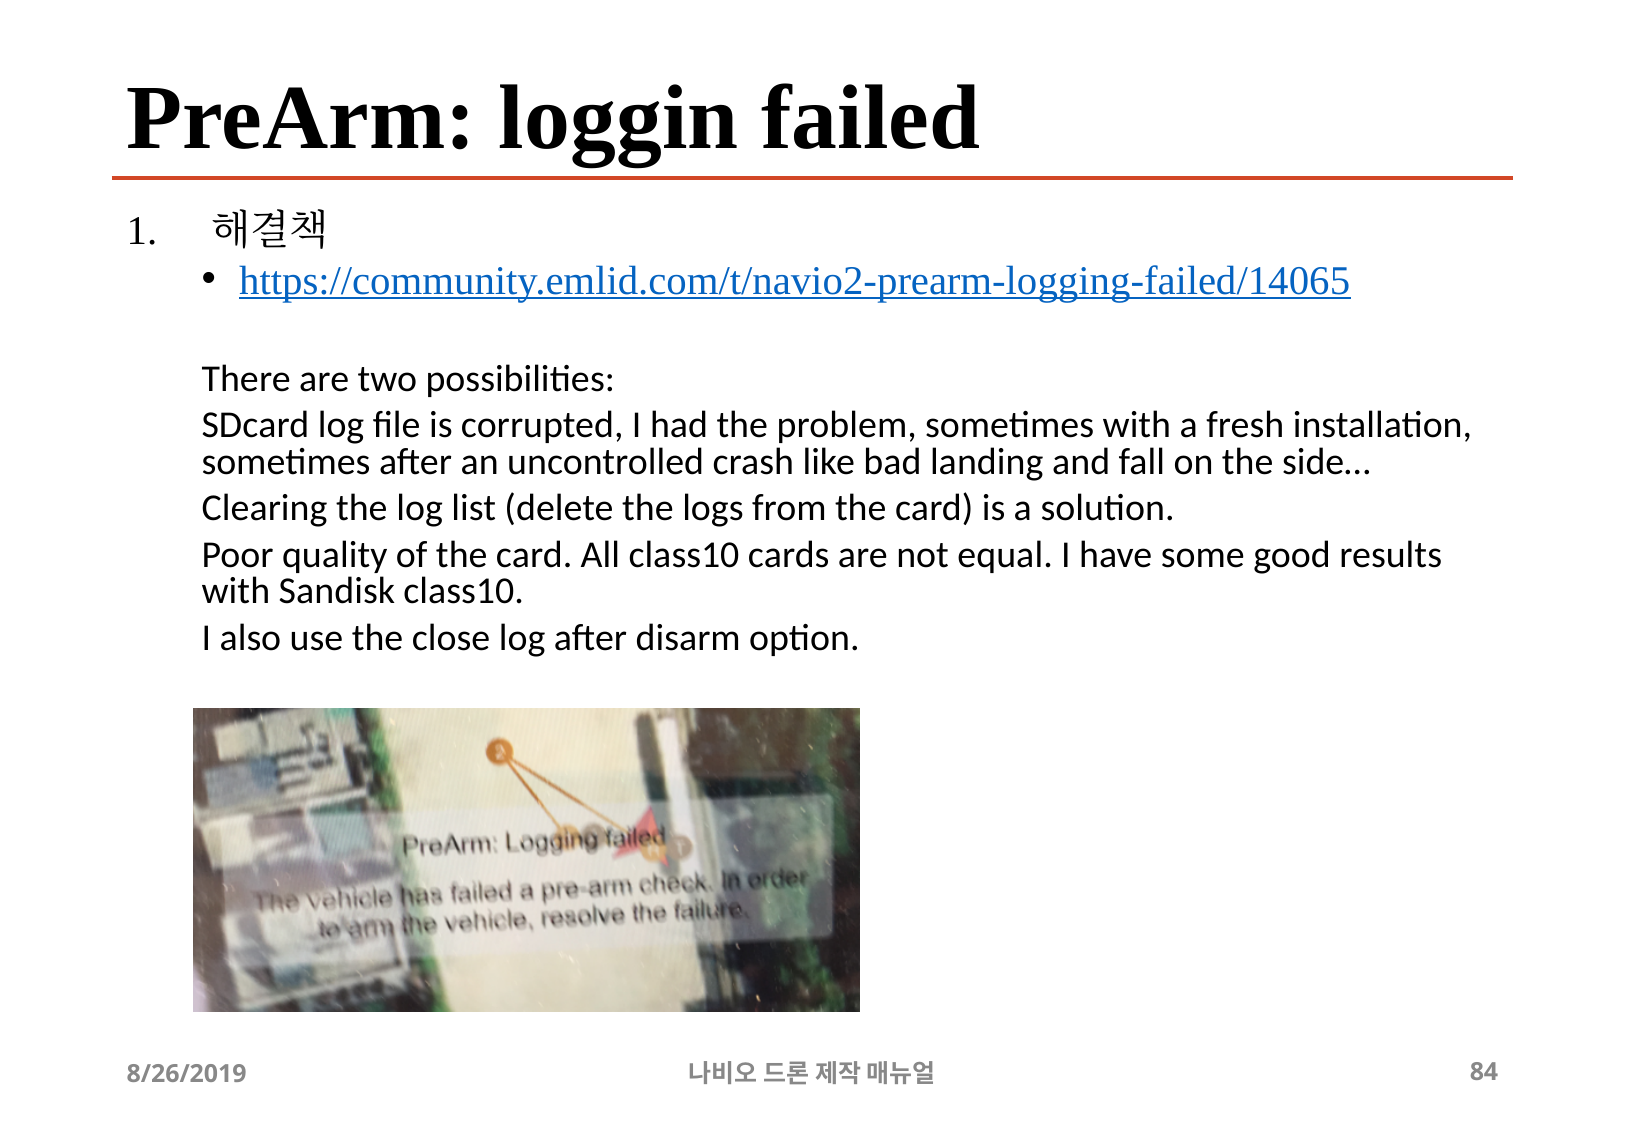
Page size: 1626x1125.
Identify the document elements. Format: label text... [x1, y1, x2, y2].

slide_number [111, 1042, 303, 1103]
picture [192, 707, 860, 1012]
slide_number ‹#› [1433, 1042, 1514, 1103]
title PreArm: loggin failed [111, 59, 1514, 179]
list 해결책 https://community.emlid.com/t/navio2-prearm-logging-failed/14065 There are two possibilities: SDcard log file is corrupted, I had the problem, sometimes with a fresh installation, sometimes after an uncontrolled crash like bad landing and fall on the side… Clearing the log list (delete the logs from the card) is a solution. Poor quality of the card. All class10 cards are not equal. I have some good results with Sandisk class10. I also use the close log after disarm option. [111, 205, 1514, 709]
footer 나비오 드론 제작 매뉴얼 [538, 1042, 1087, 1103]
